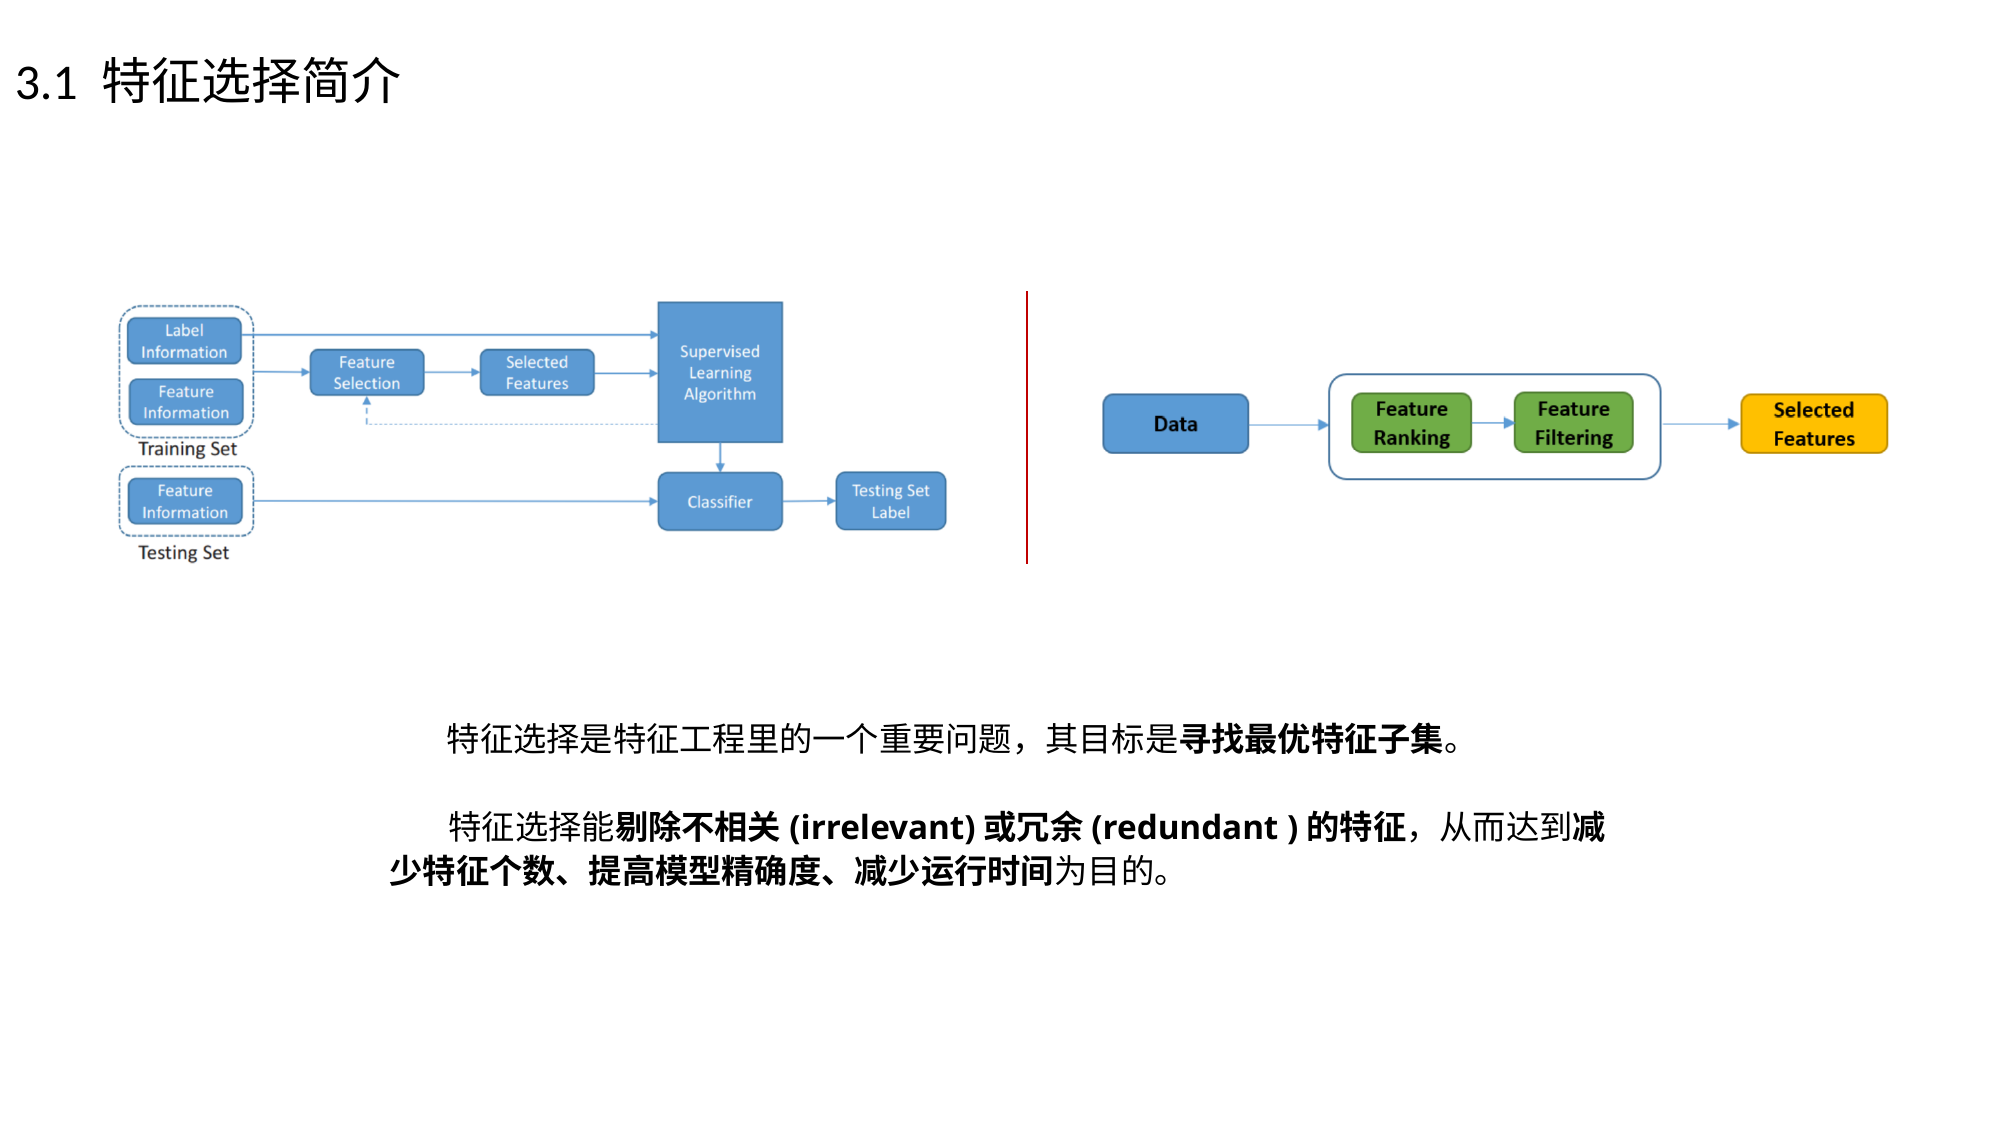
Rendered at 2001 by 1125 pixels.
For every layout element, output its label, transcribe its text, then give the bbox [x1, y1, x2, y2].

picture [100, 278, 964, 577]
text_box 特征选择是特征工程里的一个重要问题，其目标是寻找最优特征子集。 特征选择能剔除不相关(irrelevant)或冗余(redundant )的特征，从而达到减少特征个数、提高模型精确度、减少运行时间为目的。 [374, 706, 1626, 898]
text_box 3.1 特征选择简介 [0, 23, 735, 117]
picture [1046, 340, 1966, 515]
